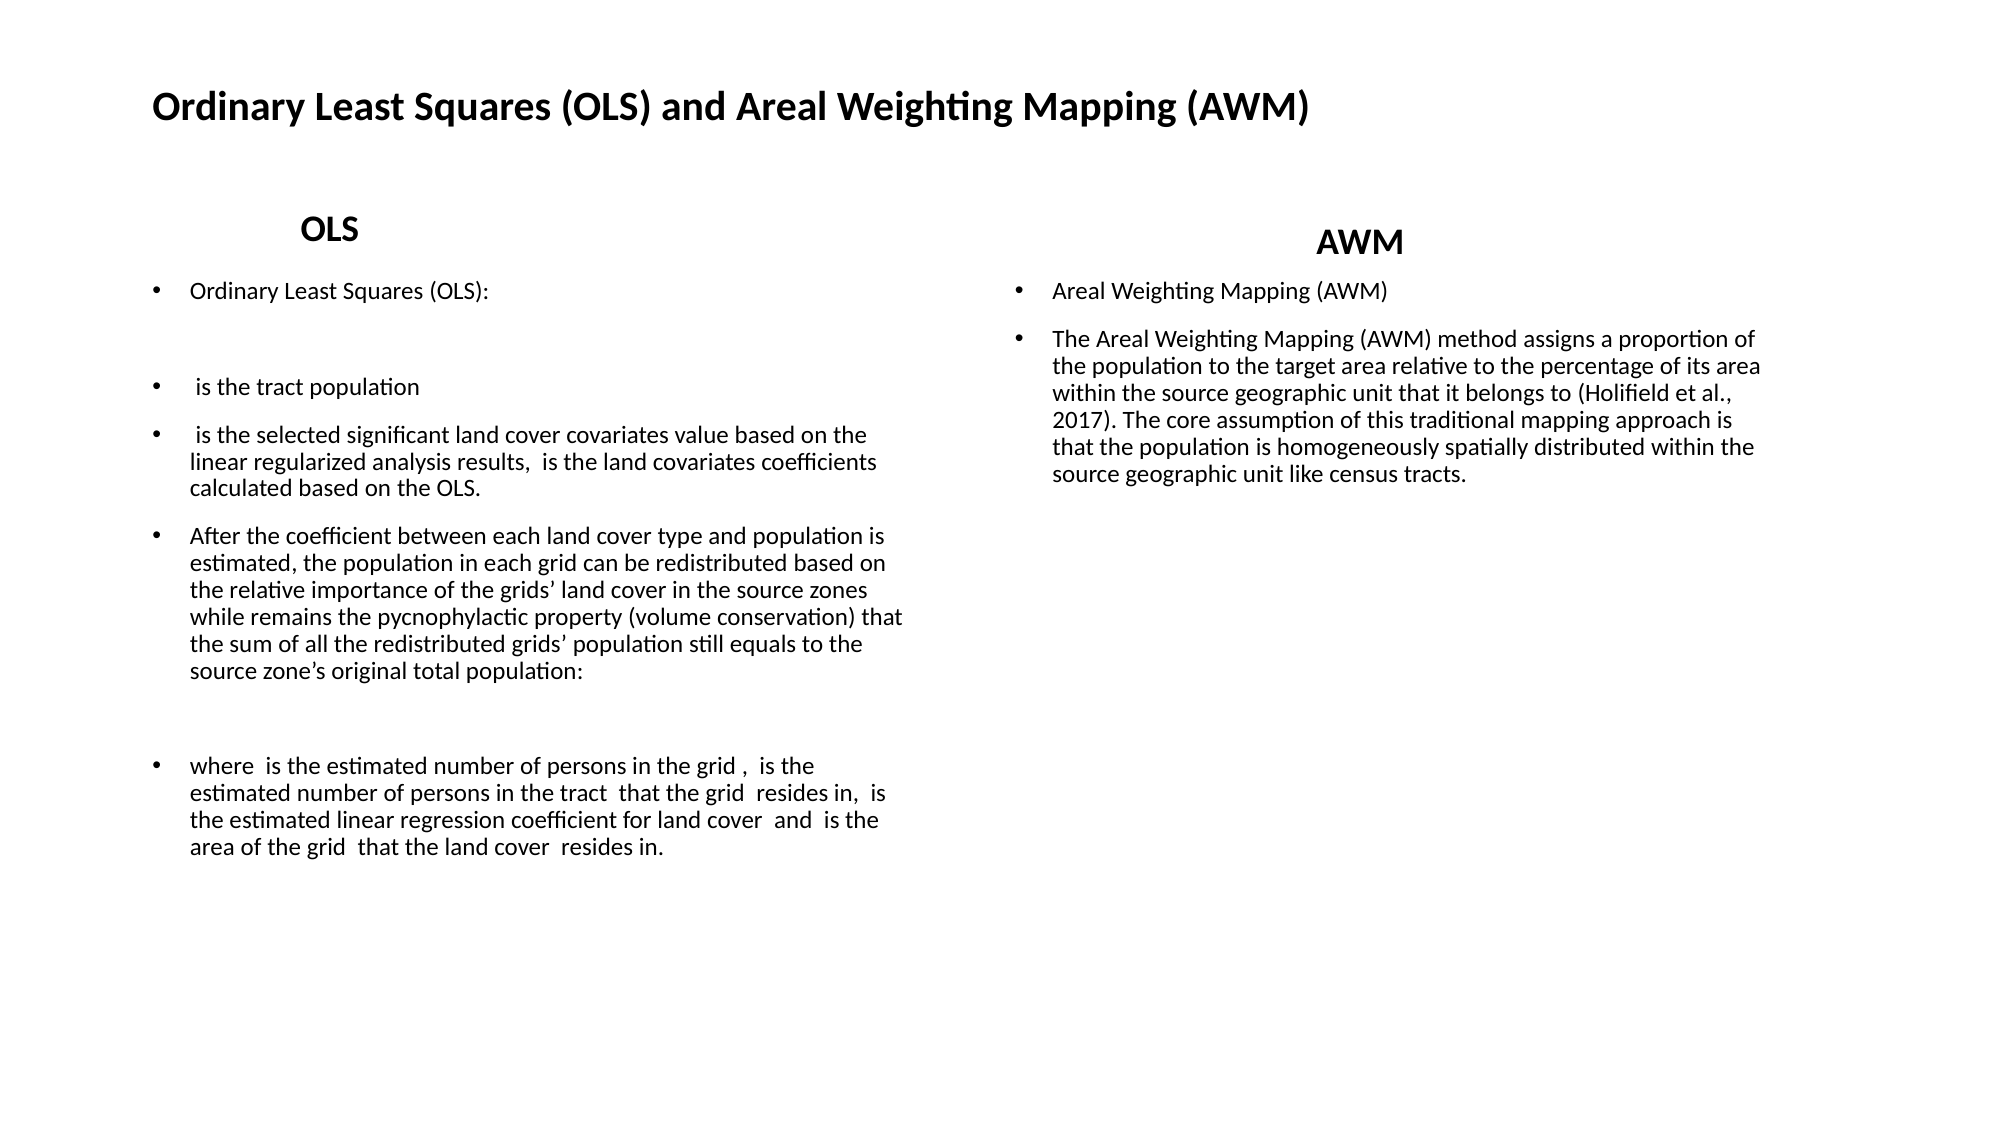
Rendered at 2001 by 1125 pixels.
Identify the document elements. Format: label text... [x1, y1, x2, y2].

text_box Areal Weighting Mapping (AWM) The Areal Weighting Mapping (AWM) method assigns a proportion of the population to the target area relative to the percentage of its area within the source geographic unit that it belongs to (Holifield et al., 2017). The core assumption of this traditional mapping approach is that the population is homogeneously spatially distributed within the source geographic unit like census tracts. [999, 270, 1781, 602]
text_box AWM [1301, 210, 1420, 270]
title Ordinary Least Squares (OLS) and Areal Weighting Mapping (AWM) [137, 39, 1627, 174]
text_box OLS [285, 196, 375, 257]
